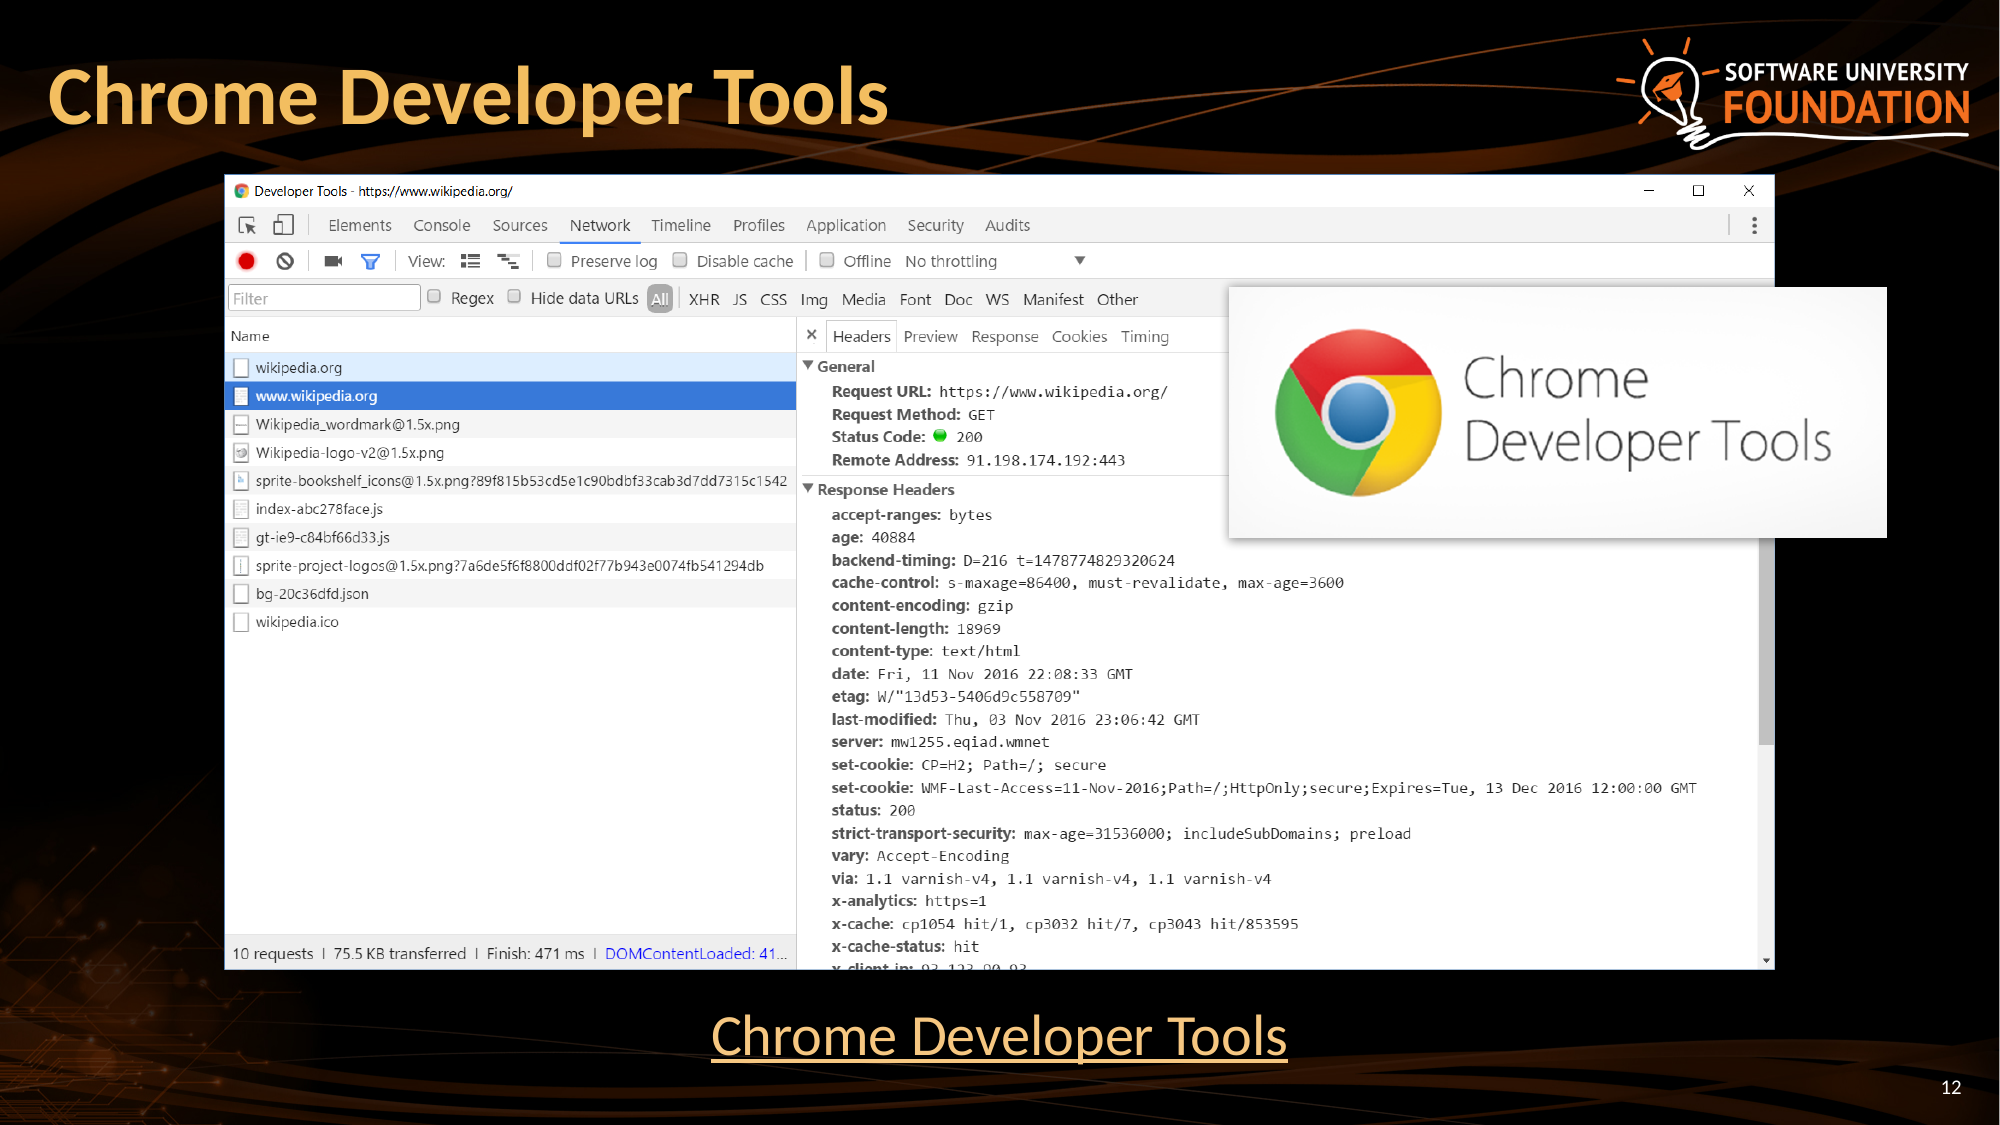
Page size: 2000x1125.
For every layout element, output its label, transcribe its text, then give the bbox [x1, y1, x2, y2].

text_box Chrome Developer Tools [30, 6, 1602, 189]
picture [0, 0, 2000, 1125]
text_box <number> [1897, 1070, 1968, 1103]
text_box Chrome Developer Tools [555, 989, 1444, 1074]
